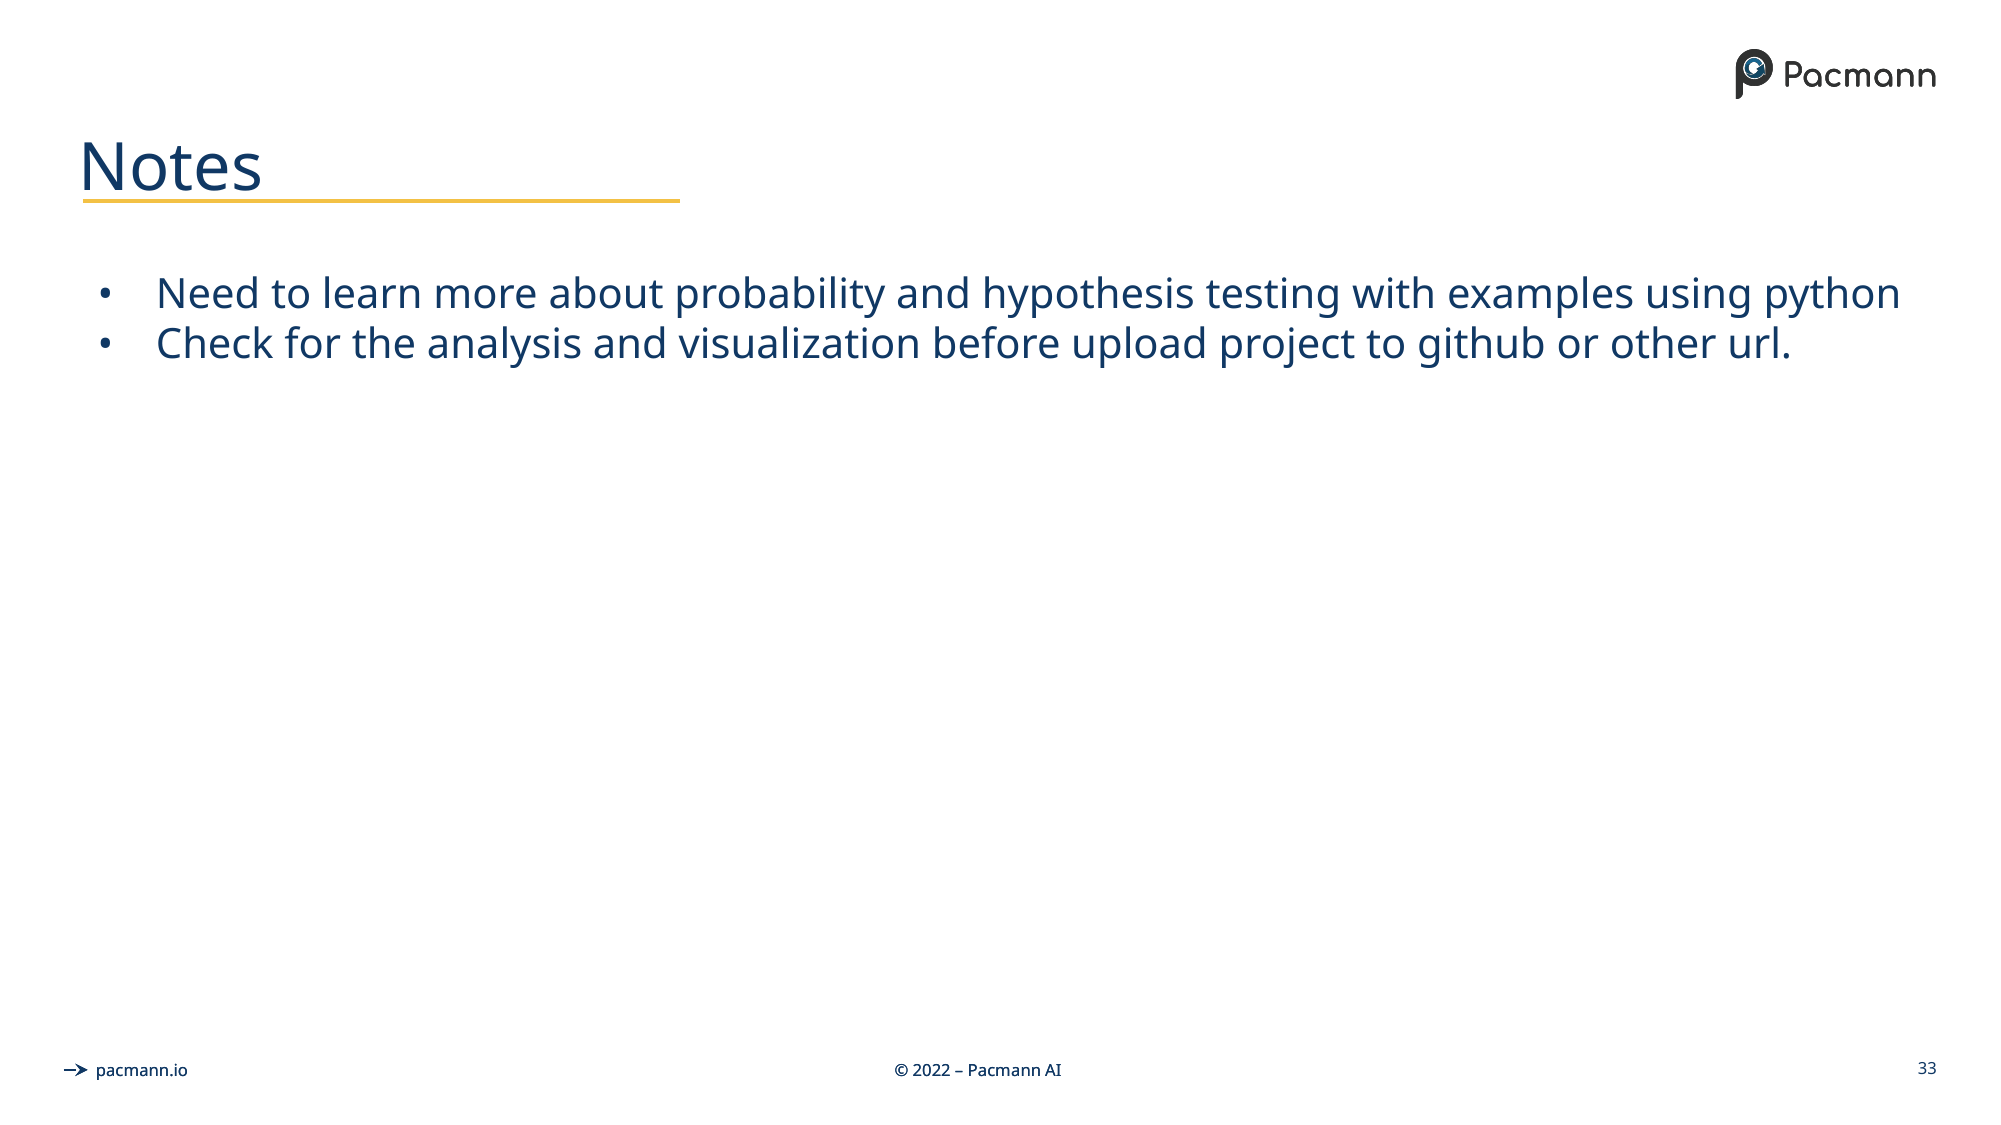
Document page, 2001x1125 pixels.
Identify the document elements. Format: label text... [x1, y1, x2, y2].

text_box Need to learn more about probability and hypothesis testing with examples using python Check for the analysis and visualization before upload project to github or other url. [65, 259, 1934, 375]
picture [1707, 36, 1966, 112]
title Notes [63, 59, 1935, 278]
